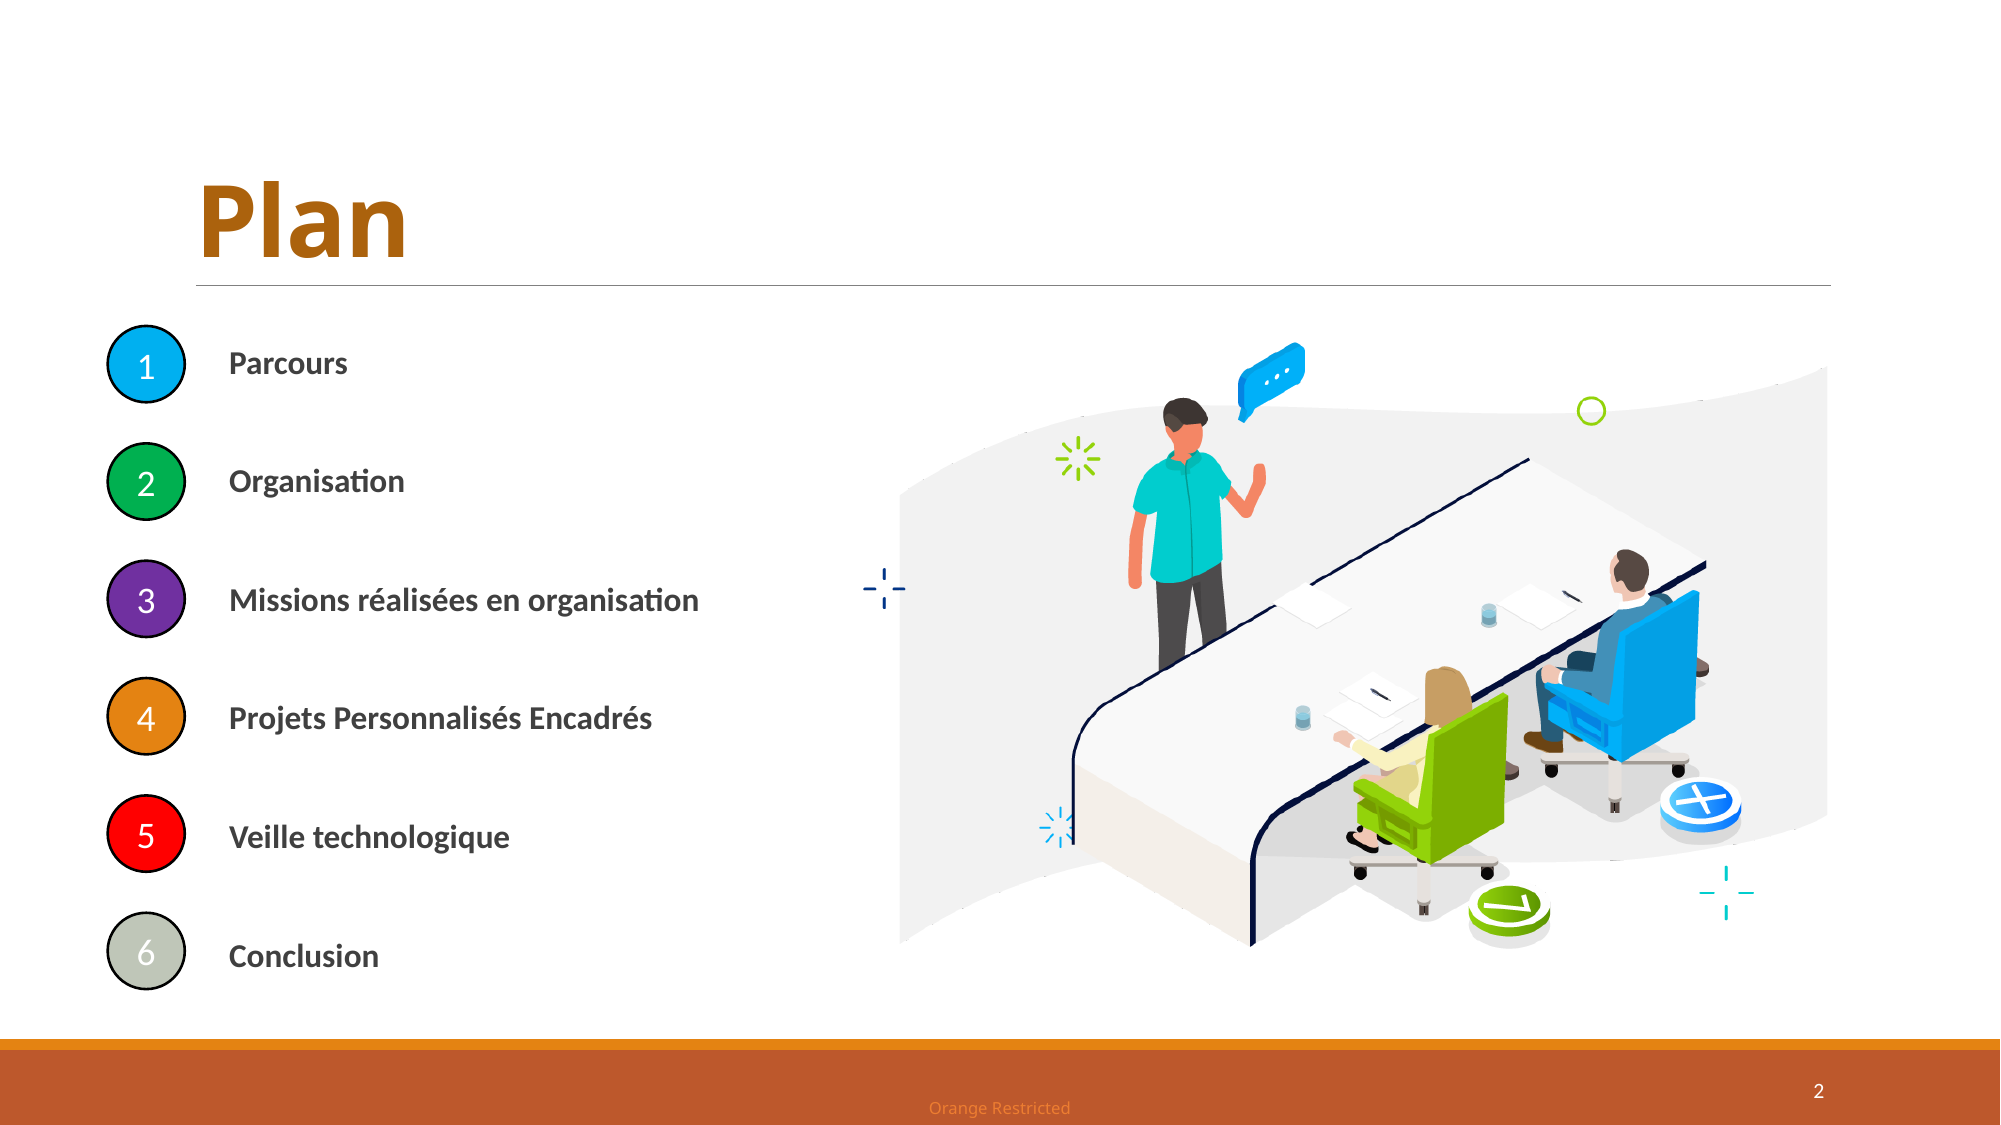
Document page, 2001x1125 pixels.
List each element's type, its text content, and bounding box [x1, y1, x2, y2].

text_box 2 [106, 442, 187, 521]
text_box 1 [106, 324, 187, 404]
text_box 3 [106, 559, 187, 639]
picture [798, 337, 1928, 973]
text_box 4 [106, 676, 187, 756]
slide_number 2 [1624, 1059, 1840, 1120]
title Plan [180, 47, 1830, 285]
list Parcours Organisation Missions réalisées en organisation Projets Personnalisés Encadrés Veille technologique Conclusion [215, 337, 863, 990]
text_box 5 [106, 794, 187, 874]
text_box 6 [106, 911, 187, 991]
